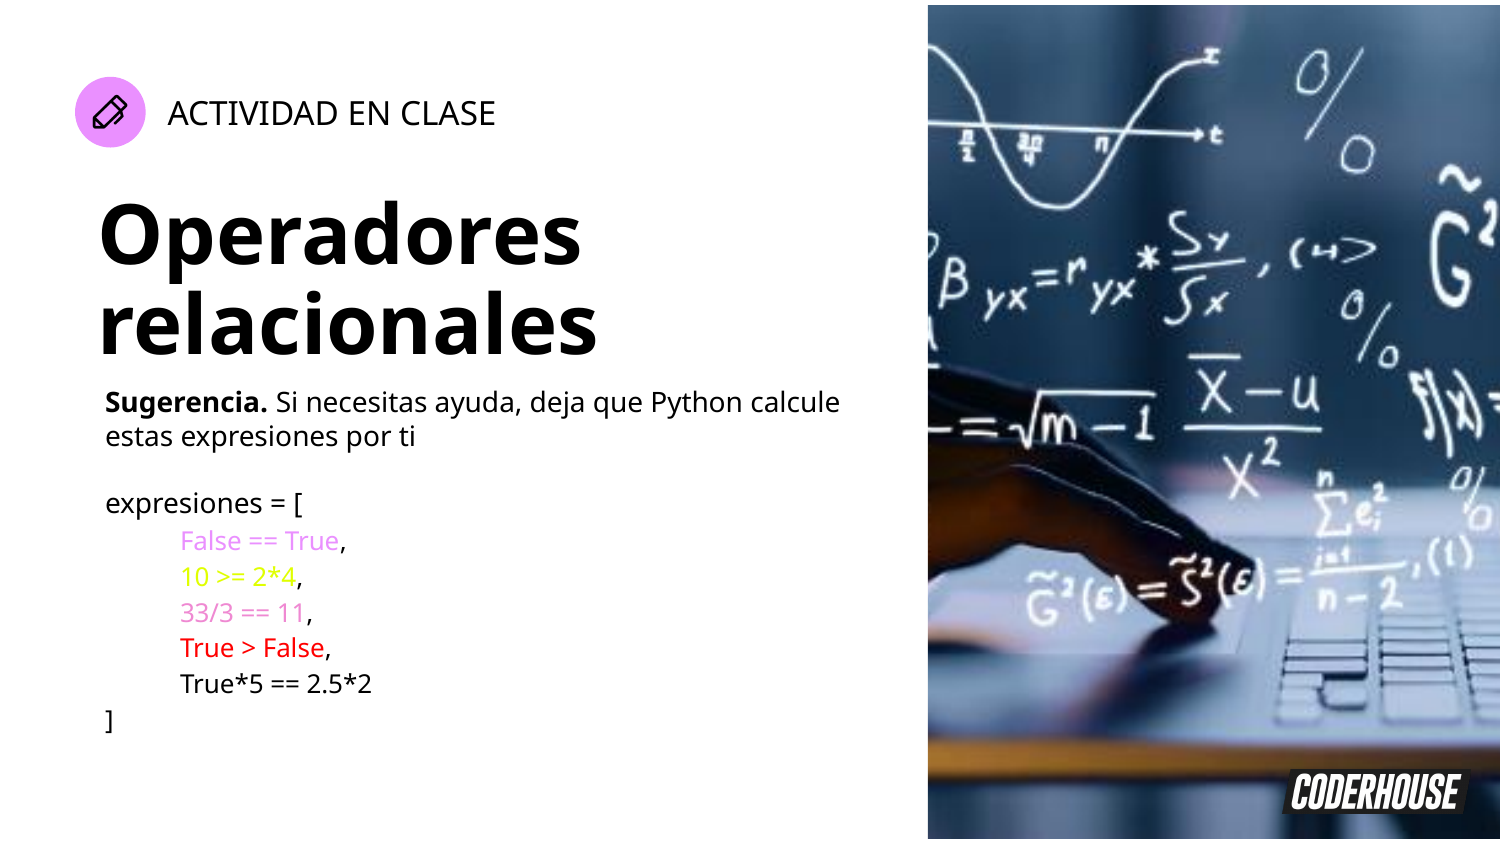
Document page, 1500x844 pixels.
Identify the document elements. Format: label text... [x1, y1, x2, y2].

text_box Sugerencia. Si necesitas ayuda, deja que Python calcule estas expresiones por ti expresiones = [ False == True, 10 >= 2*4, 33/3 == 11, True > False, True*5 == 2.5*2 ] [90, 369, 876, 750]
text_box ACTIVIDAD EN CLASE [152, 76, 557, 147]
text_box Operadores relacionales [82, 177, 901, 388]
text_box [74, 76, 146, 148]
picture [927, 4, 1500, 839]
